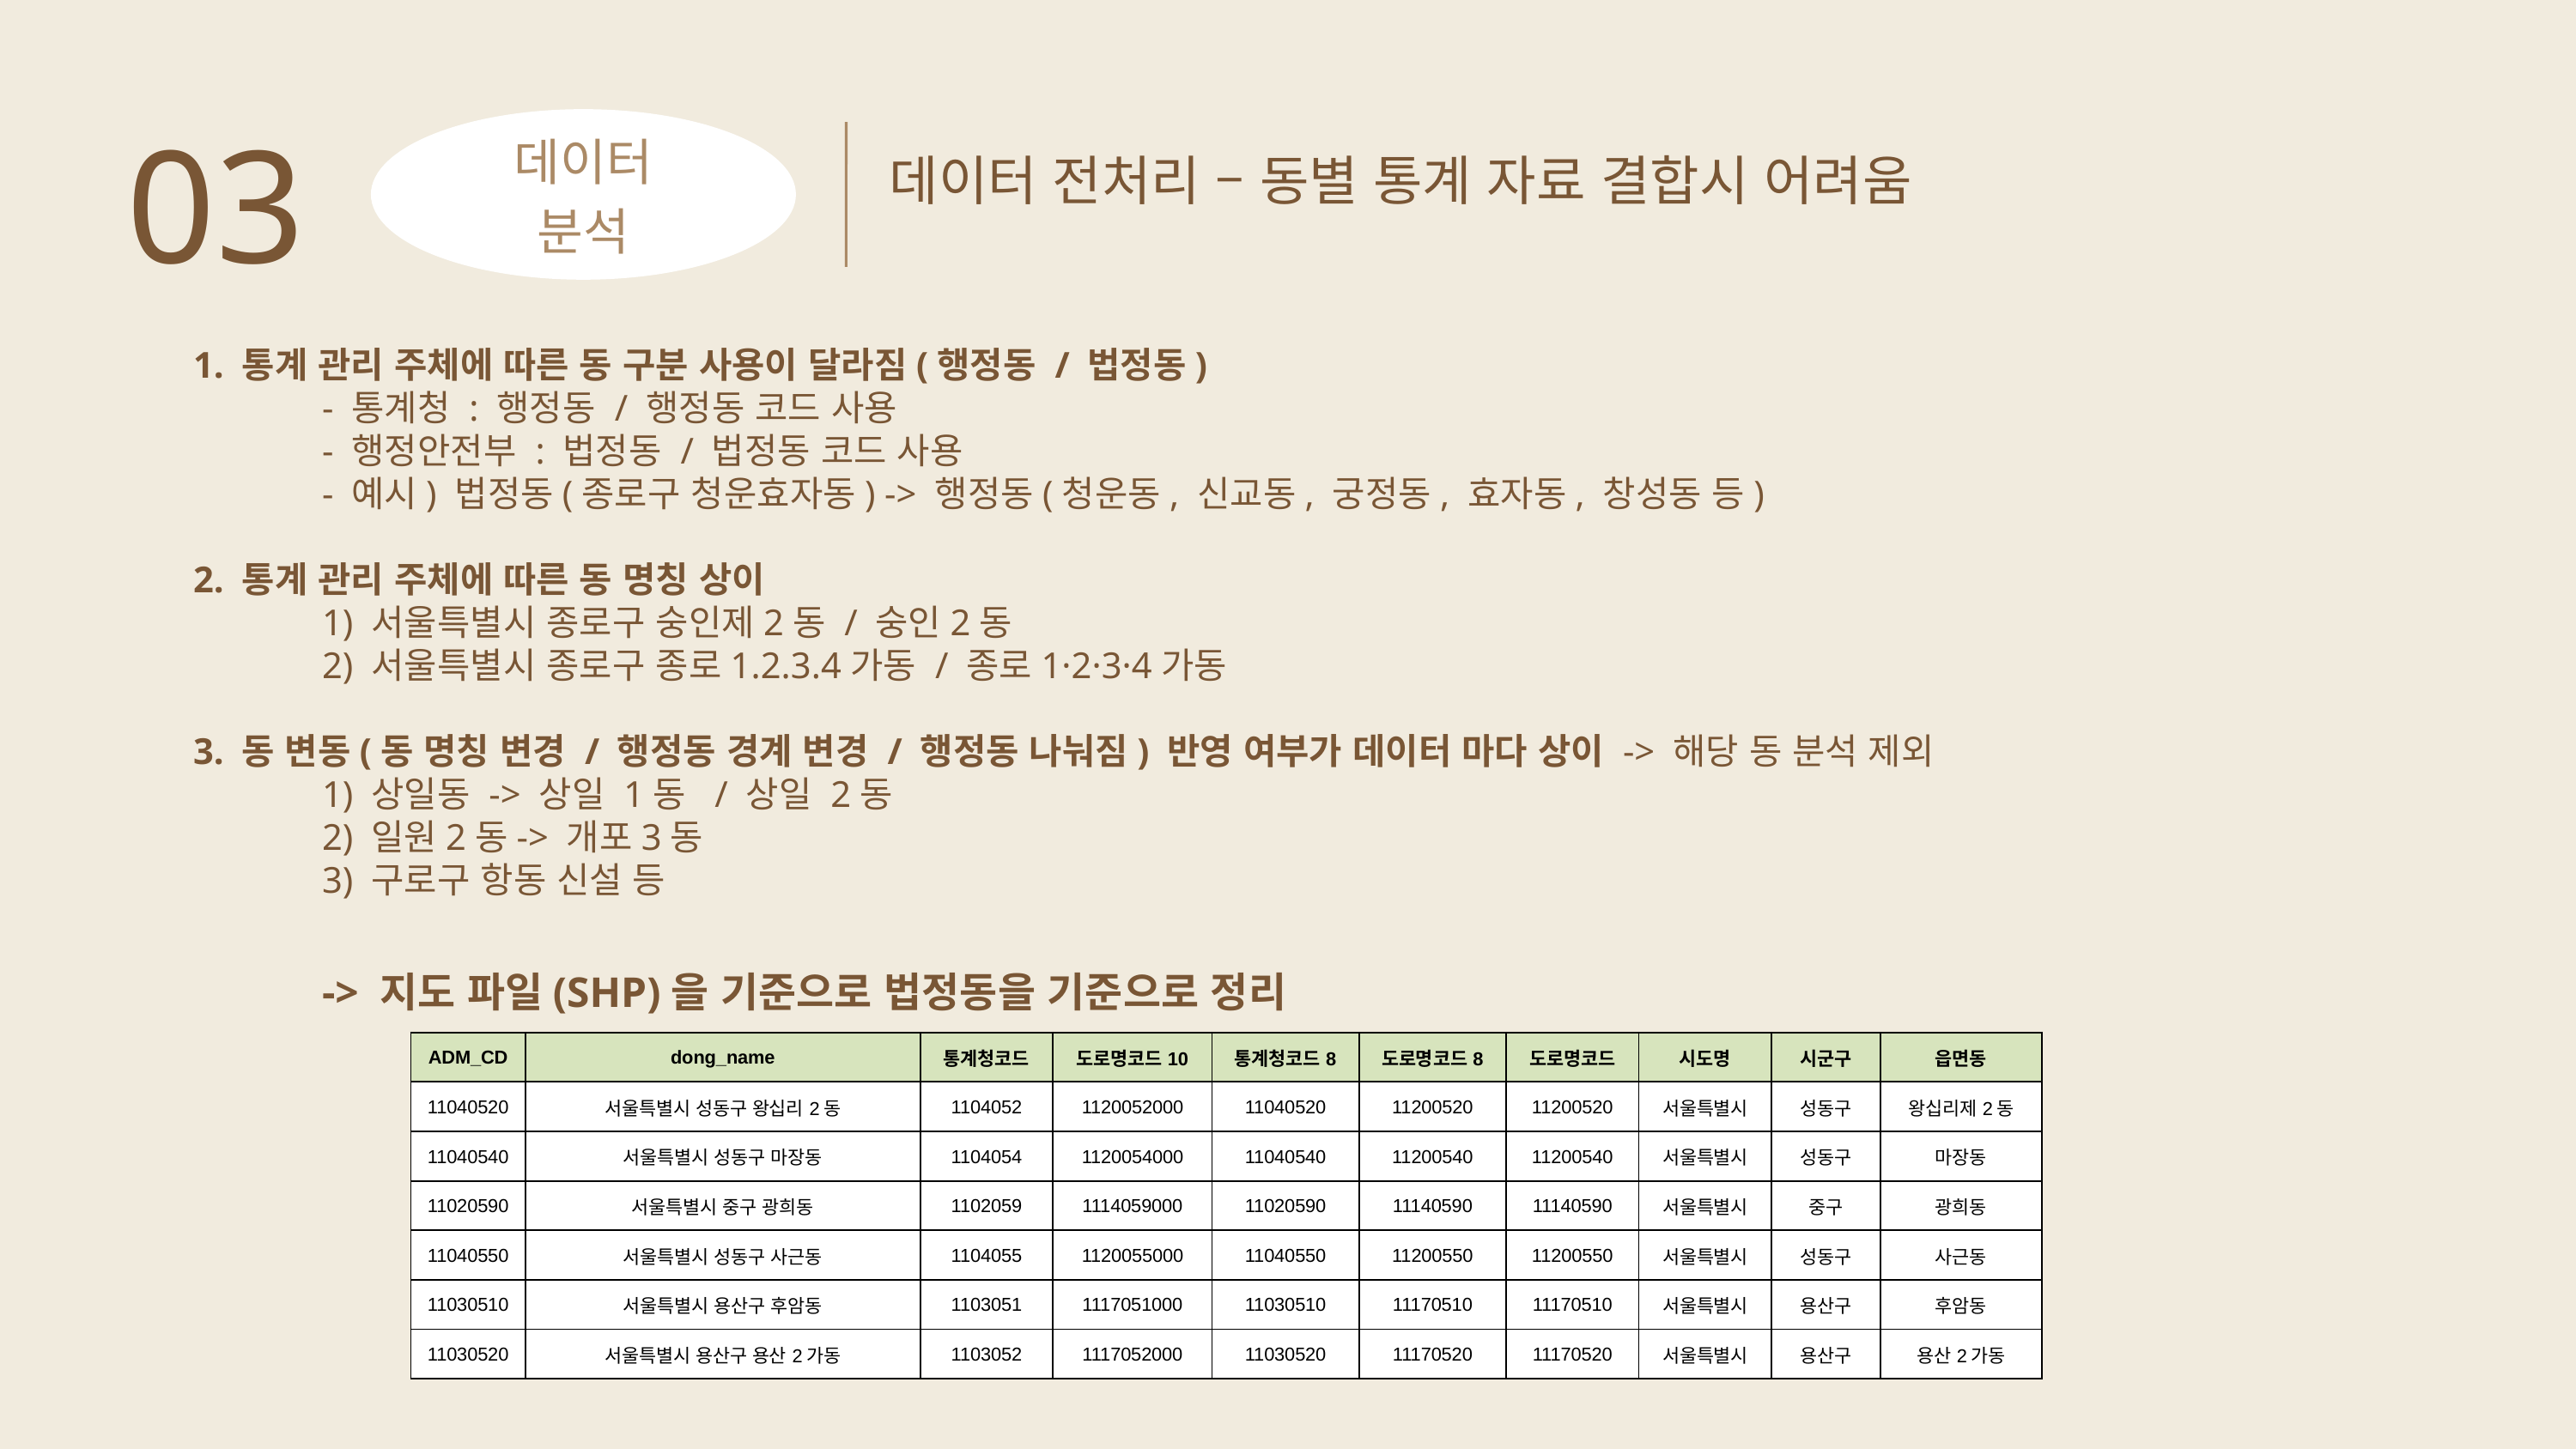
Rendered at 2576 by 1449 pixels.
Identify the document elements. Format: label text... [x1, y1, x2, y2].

table_cell 11200540 [1507, 1132, 1638, 1180]
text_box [126, 76, 2062, 281]
table_cell 서울특별시 [1639, 1330, 1771, 1378]
table_cell 서울특별시 용산구 후암동 [526, 1281, 920, 1329]
table_cell 용산2가동 [1881, 1330, 2041, 1378]
table_header ADM_CD [411, 1034, 525, 1081]
table_header 시도명 [1639, 1034, 1771, 1081]
table_cell 11170510 [1360, 1281, 1505, 1329]
table_cell 11170520 [1360, 1330, 1505, 1378]
table_header 도로명코드10 [1054, 1034, 1212, 1081]
table_cell 서울특별시 성동구 왕십리2동 [526, 1082, 920, 1131]
table_cell 1114059000 [1054, 1182, 1212, 1229]
table_cell 11200520 [1507, 1082, 1638, 1131]
table_cell 11140590 [1507, 1182, 1638, 1229]
table_cell 서울특별시 [1639, 1082, 1771, 1131]
table_cell 중구 [1772, 1182, 1880, 1229]
table_cell 1104052 [921, 1082, 1052, 1131]
table_cell 성동구 [1772, 1082, 1880, 1131]
table_cell 11170510 [1507, 1281, 1638, 1329]
table_cell 서울특별시 [1639, 1132, 1771, 1180]
table_header dong_name [526, 1034, 920, 1081]
table_cell 서울특별시 중구 광희동 [526, 1182, 920, 1229]
table_cell 11040540 [1212, 1132, 1358, 1180]
table_cell 11200540 [1360, 1132, 1505, 1180]
table_cell 11030510 [411, 1281, 525, 1329]
table_cell 11040550 [411, 1231, 525, 1279]
table_cell 1117052000 [1054, 1330, 1212, 1378]
table_cell 1104054 [921, 1132, 1052, 1180]
table_cell 성동구 [1772, 1132, 1880, 1180]
text_box 1. 통계 관리 주체에 따른 동 구분 사용이 달라짐(행정동 / 법정동) - 통계청 : 행정동 / 행정동 코드 사용 - 행정안전부 : 법정동 / 법정동 코드 사용 - 예시) 법정동(종로구 청운효자동) -> 행정동(청운동, 신교동, 궁정동, 효자동, 창성동 등) 2. 통계 관리 주체에 따른 동 명칭 상이 1) 서울특별시 종로구 숭인제2동 / 숭인2동 2) 서울특별시 종로구 종로1.2.3.4가동 / 종로1·2·3·4가동 3. 동 변동(동 명칭 변경 / 행정동 경계 변경 / 행정동 나눠짐) 반영 여부가 데이터 마다 상이 -> 해당 동 분석 제외 1) 상일동 -> 상일 1동 / 상일 2동 2) 일원2동-> 개포3동 3) 구로구 항동 신설 등 -> 지도 파일(SHP)을 기준으로 법정동을 기준으로 정리 [193, 342, 2480, 1305]
table_header 통계청코드8 [1212, 1034, 1358, 1081]
table_cell 1102059 [921, 1182, 1052, 1229]
table_cell 서울특별시 용산구 용산2가동 [526, 1330, 920, 1378]
table_cell 11200550 [1360, 1231, 1505, 1279]
table_header 도로명코드8 [1360, 1034, 1505, 1081]
table_cell 용산구 [1772, 1281, 1880, 1329]
table_cell 1117051000 [1054, 1281, 1212, 1329]
table_cell 1120055000 [1054, 1231, 1212, 1279]
table_cell 서울특별시 성동구 사근동 [526, 1231, 920, 1279]
table_cell 11200550 [1507, 1231, 1638, 1279]
table_cell 서울특별시 성동구 마장동 [526, 1132, 920, 1180]
table_cell 11030520 [1212, 1330, 1358, 1378]
table_header 시군구 [1772, 1034, 1880, 1081]
table_cell 1103051 [921, 1281, 1052, 1329]
table_header 통계청코드 [921, 1034, 1052, 1081]
table_cell 1120052000 [1054, 1082, 1212, 1131]
table_cell 마장동 [1881, 1132, 2041, 1180]
table_cell 용산구 [1772, 1330, 1880, 1378]
table_header 읍면동 [1881, 1034, 2041, 1081]
table_cell 성동구 [1772, 1231, 1880, 1279]
table_cell 광희동 [1881, 1182, 2041, 1229]
table_cell 서울특별시 [1639, 1182, 1771, 1229]
table_cell 11200520 [1360, 1082, 1505, 1131]
table_cell 1103052 [921, 1330, 1052, 1378]
table_cell 11030520 [411, 1330, 525, 1378]
table_cell 11040520 [1212, 1082, 1358, 1131]
table_cell 왕십리제2동 [1881, 1082, 2041, 1131]
table_cell 서울특별시 [1639, 1281, 1771, 1329]
table_cell 11040520 [411, 1082, 525, 1131]
table_cell 1104055 [921, 1231, 1052, 1279]
table_cell 1120054000 [1054, 1132, 1212, 1180]
table_header 도로명코드 [1507, 1034, 1638, 1081]
table_cell 11030510 [1212, 1281, 1358, 1329]
table_cell 11040550 [1212, 1231, 1358, 1279]
table_cell 후암동 [1881, 1281, 2041, 1329]
table_cell 서울특별시 [1639, 1231, 1771, 1279]
table_cell 11020590 [411, 1182, 525, 1229]
table_cell 11170520 [1507, 1330, 1638, 1378]
table_cell 11140590 [1360, 1182, 1505, 1229]
table_cell 11040540 [411, 1132, 525, 1180]
table_cell 사근동 [1881, 1231, 2041, 1279]
table_cell 11020590 [1212, 1182, 1358, 1229]
